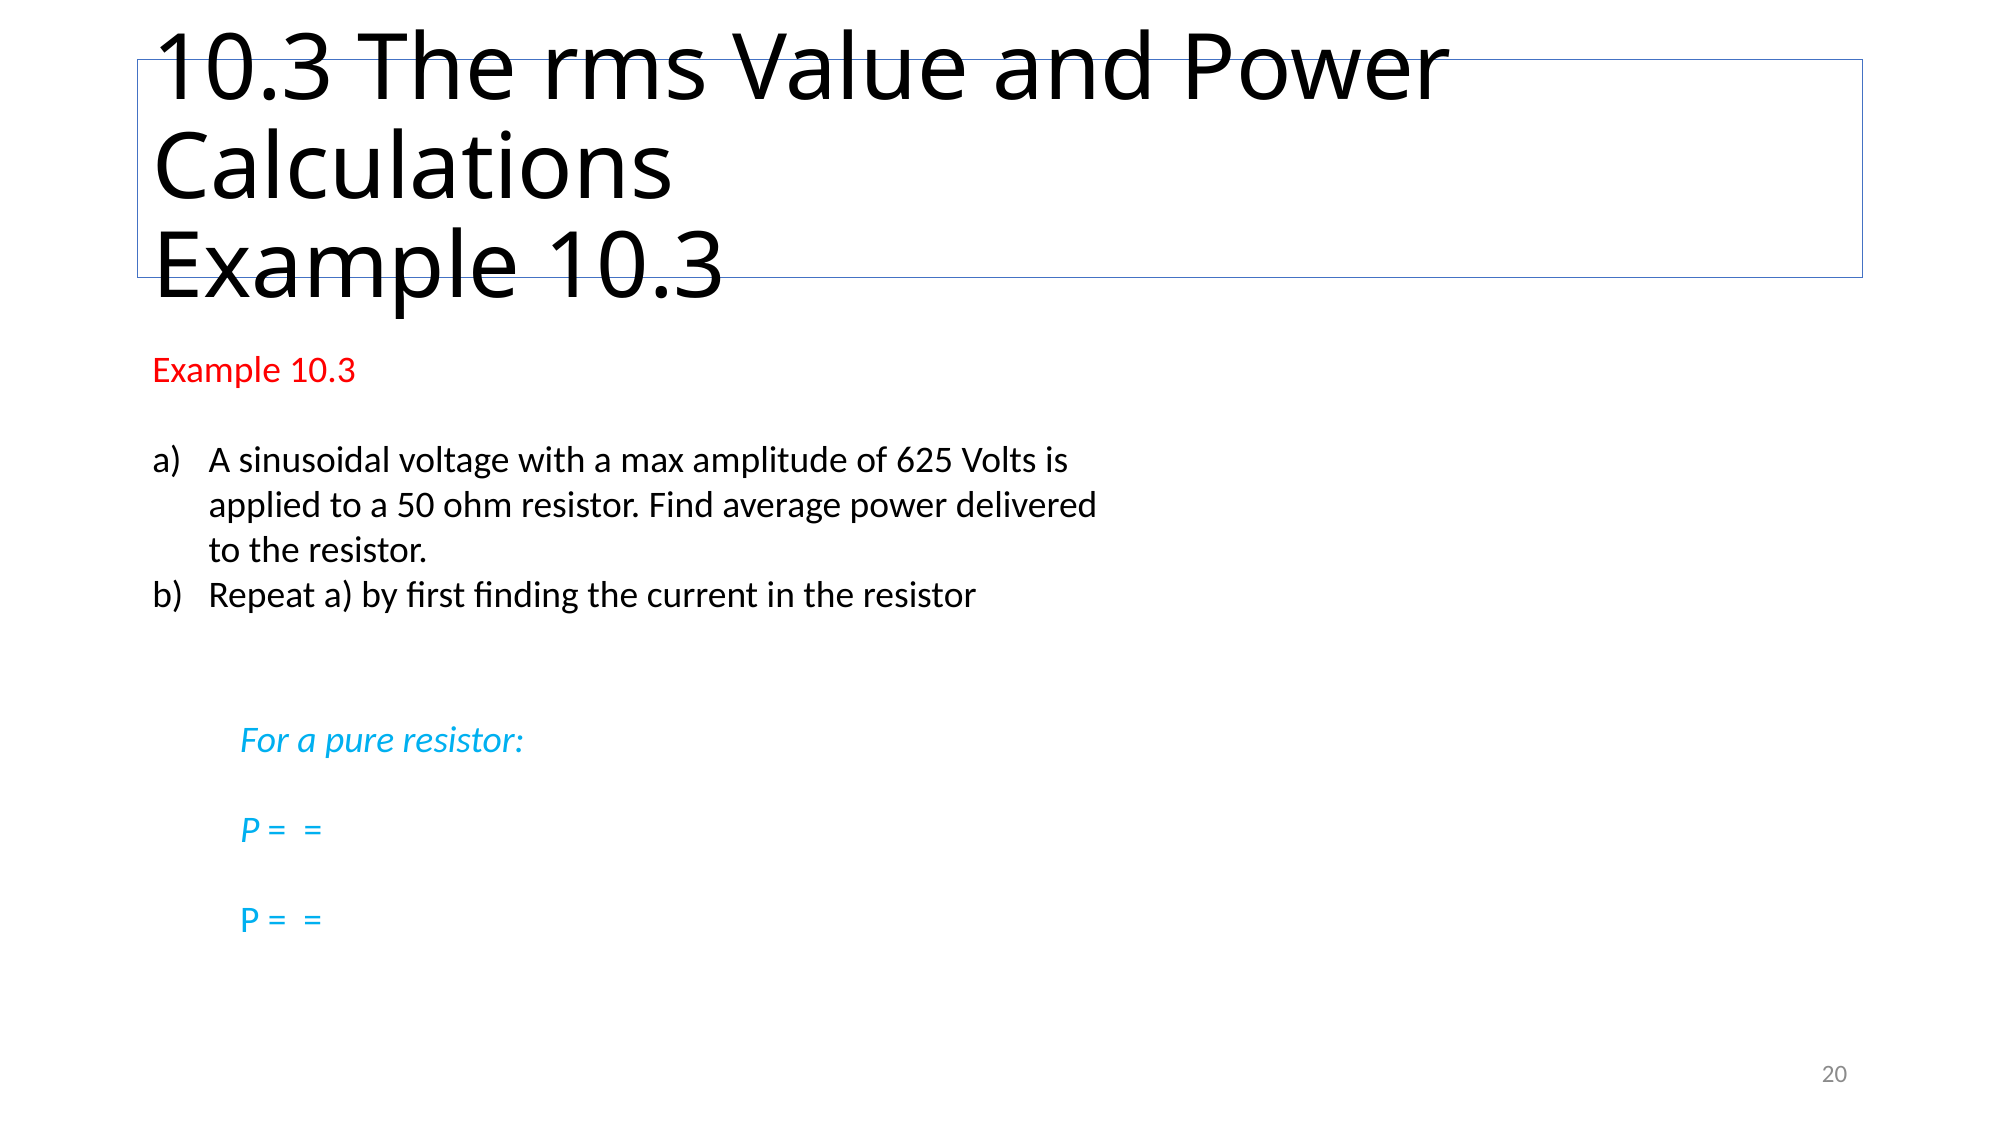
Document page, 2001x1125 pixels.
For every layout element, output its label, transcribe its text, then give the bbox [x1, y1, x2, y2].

title 10.3 The rms Value and Power Calculations Example 10.3 [137, 59, 1863, 278]
slide_number 20 [1412, 1042, 1863, 1103]
text_box Example 10.3 A sinusoidal voltage with a max amplitude of 625 Volts is applied to a 50 ohm resistor. Find average power delivered to the resistor. Repeat a) by first finding the current in the resistor [137, 337, 1138, 622]
